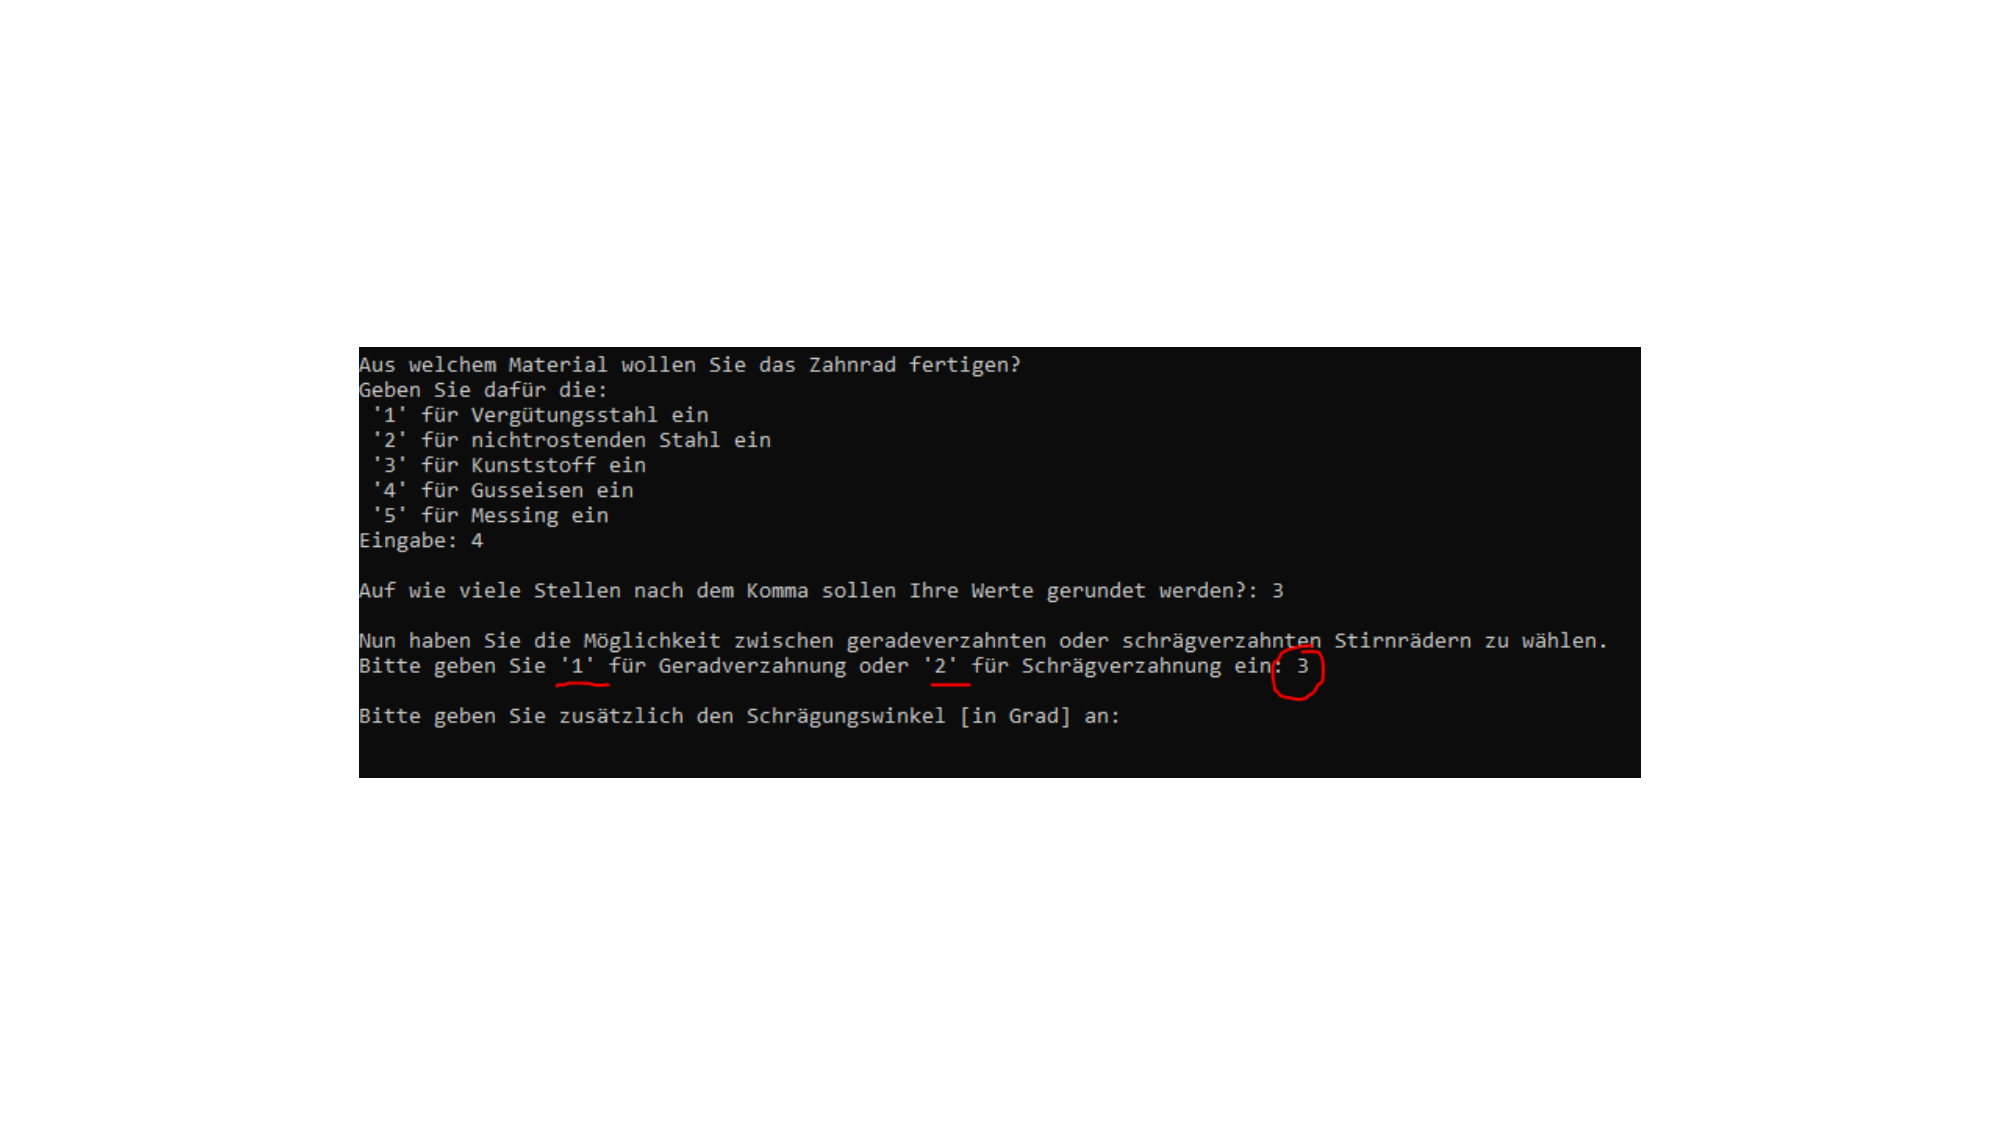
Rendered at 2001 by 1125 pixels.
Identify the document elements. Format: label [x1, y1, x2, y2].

list [359, 347, 1641, 778]
